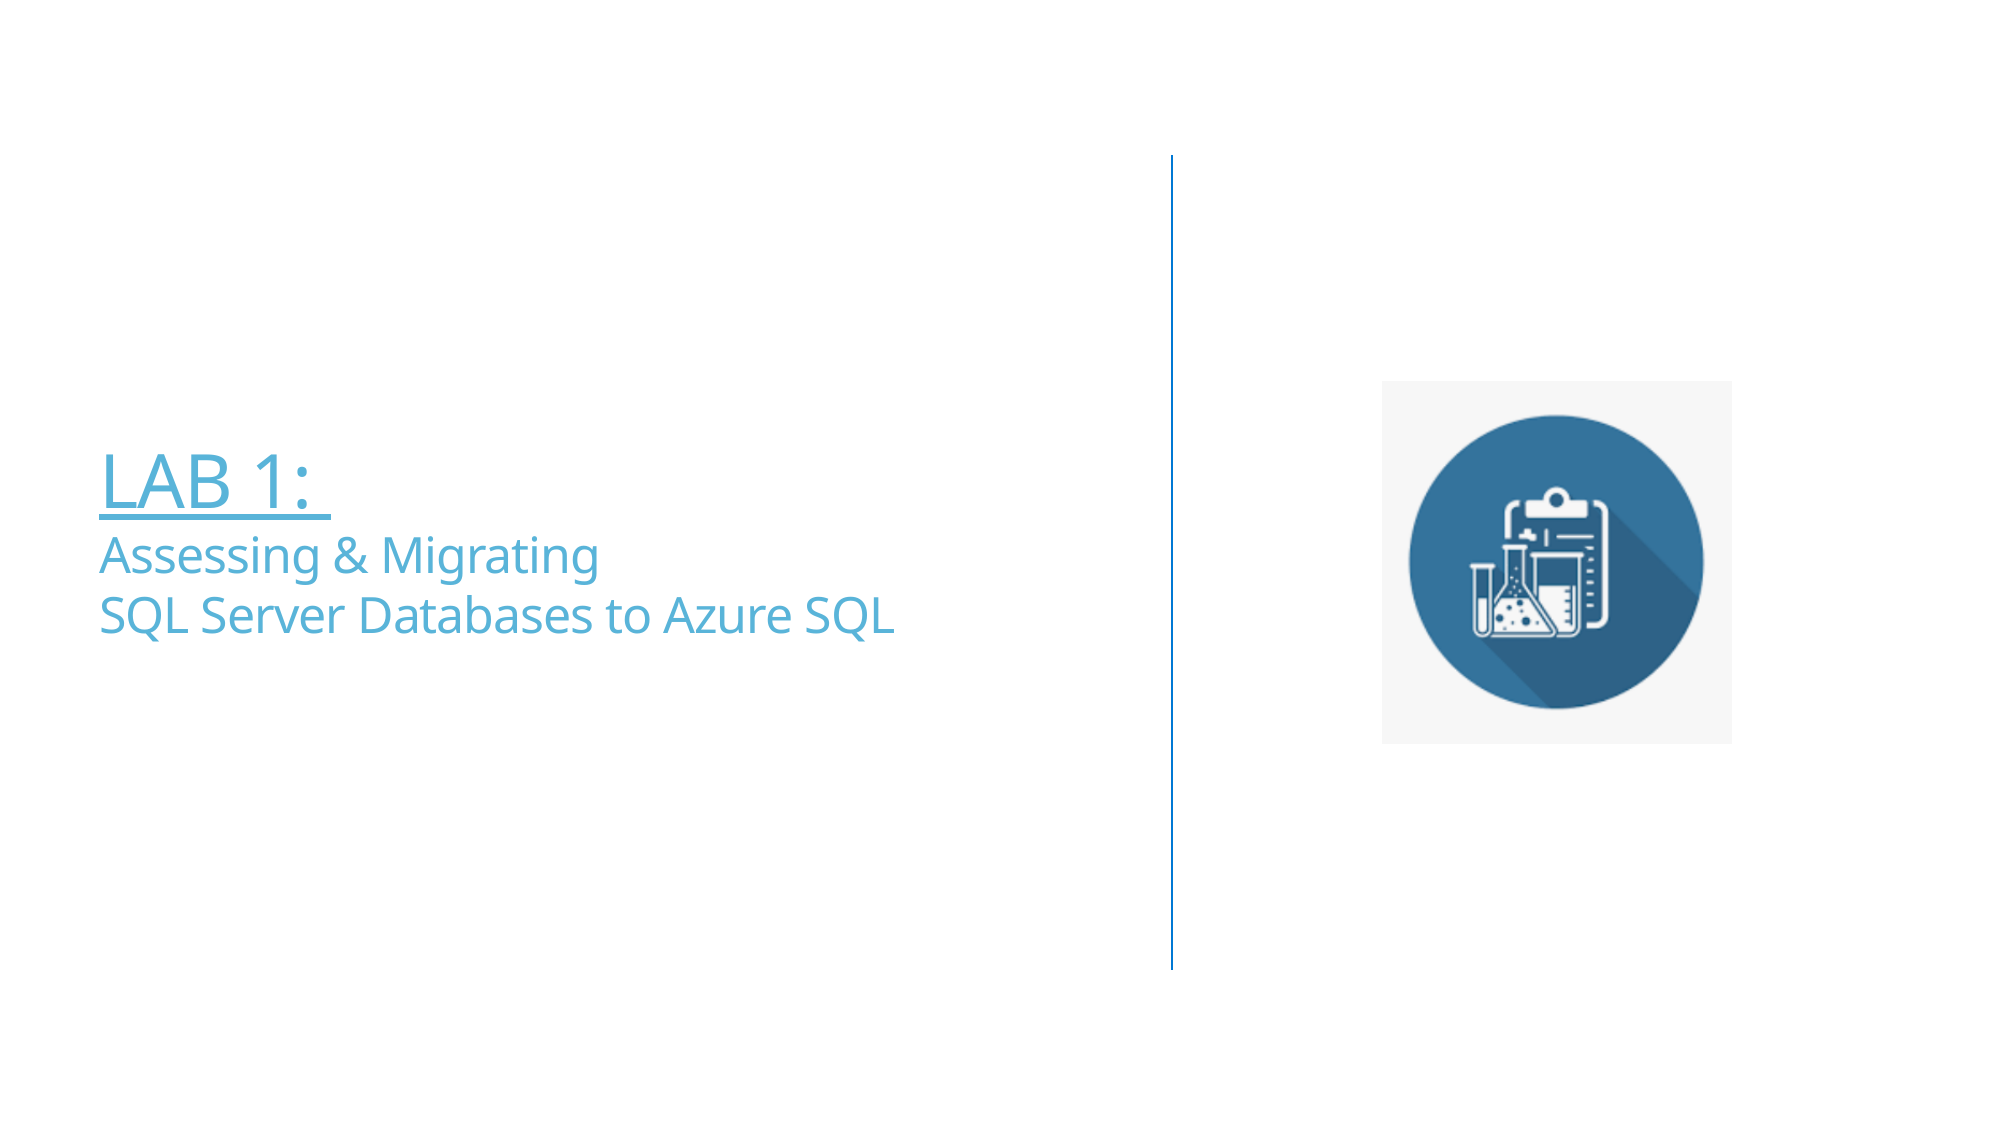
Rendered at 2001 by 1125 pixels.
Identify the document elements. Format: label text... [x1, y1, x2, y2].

title LAB 1: Assessing & Migrating SQL Server Databases to Azure SQL [99, 433, 1139, 646]
picture [1381, 381, 1733, 744]
